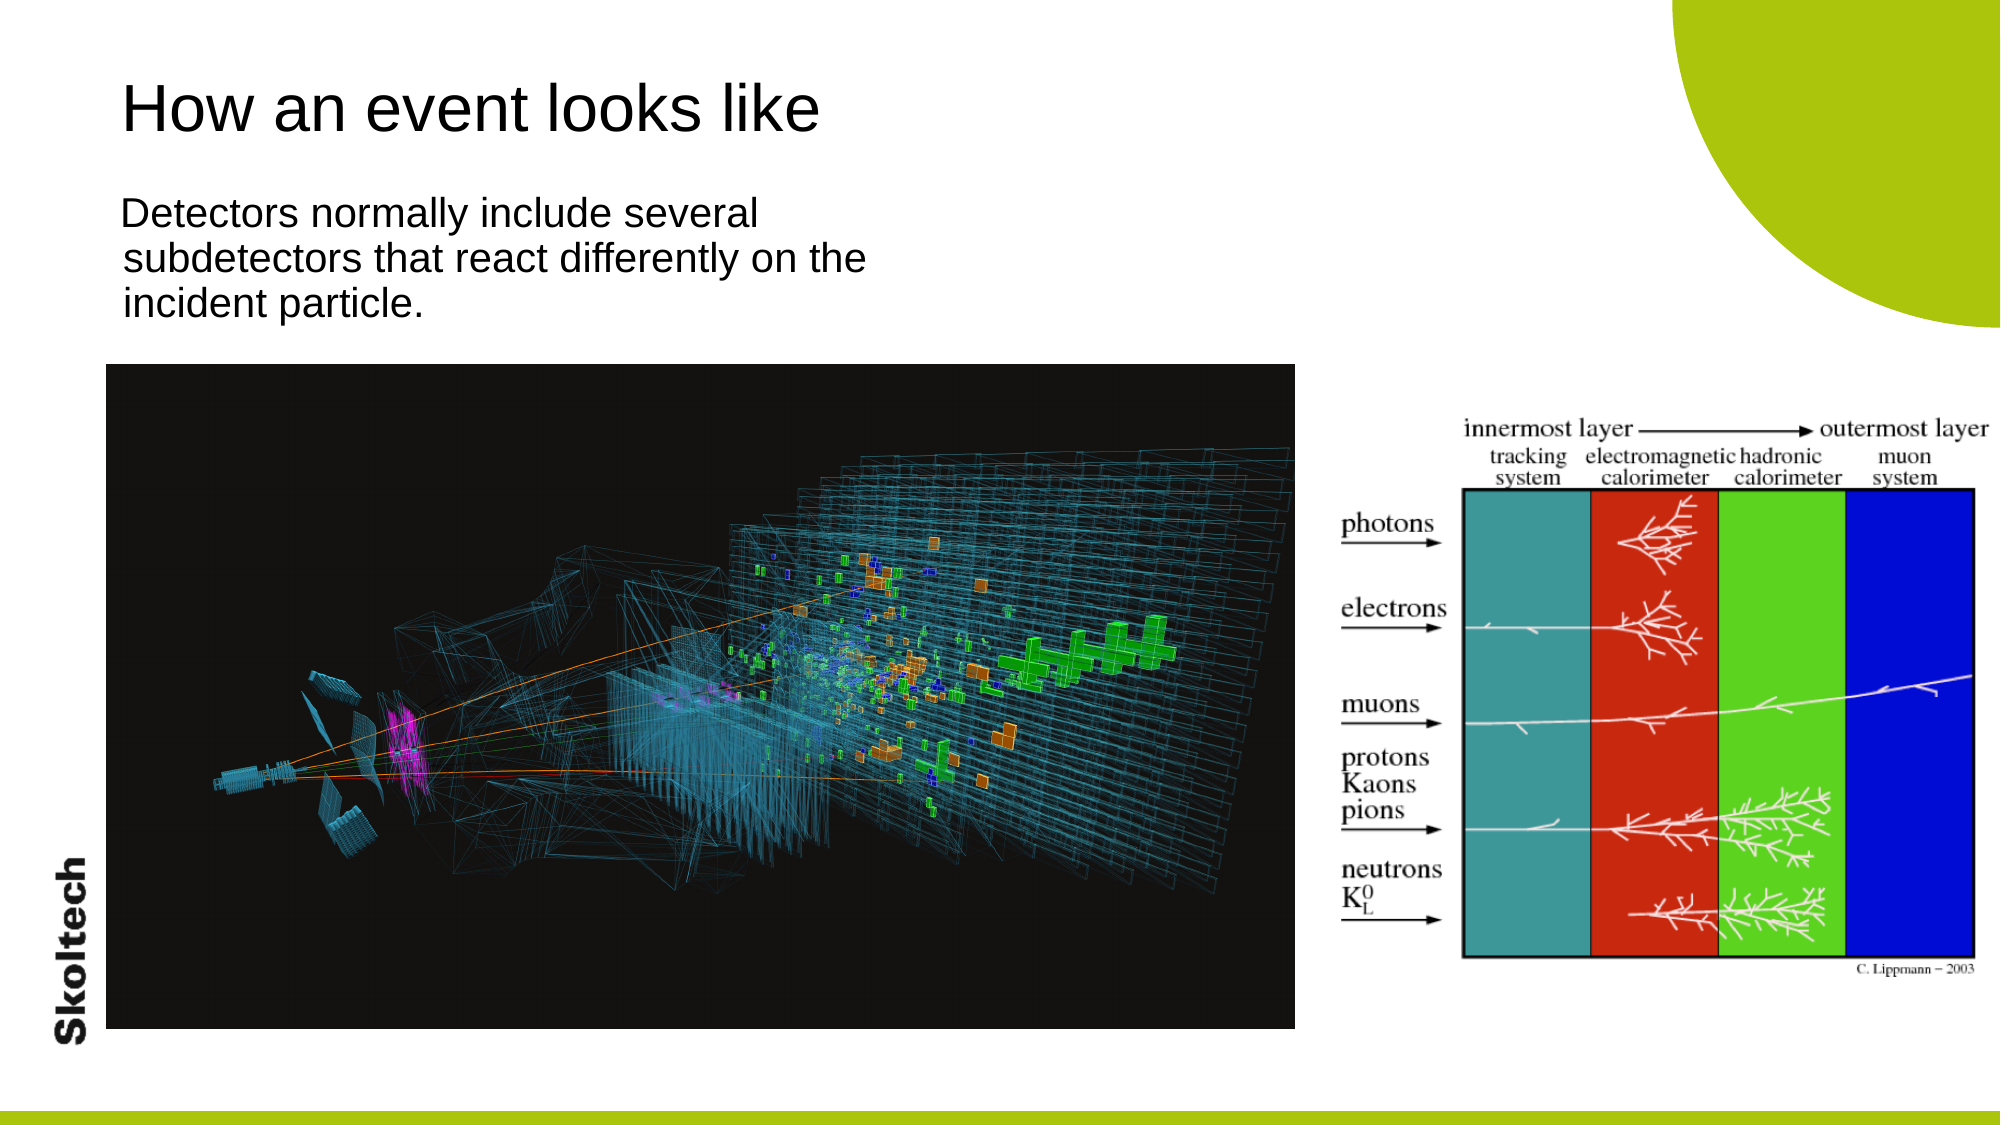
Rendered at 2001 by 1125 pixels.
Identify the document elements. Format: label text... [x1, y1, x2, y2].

list Detectors normally include several subdetectors that react differently on the incident particle. [33, 184, 963, 344]
text_box How an event looks like [106, 57, 1056, 153]
picture [54, 853, 86, 1050]
picture [1339, 415, 2000, 978]
picture [106, 364, 1295, 1029]
